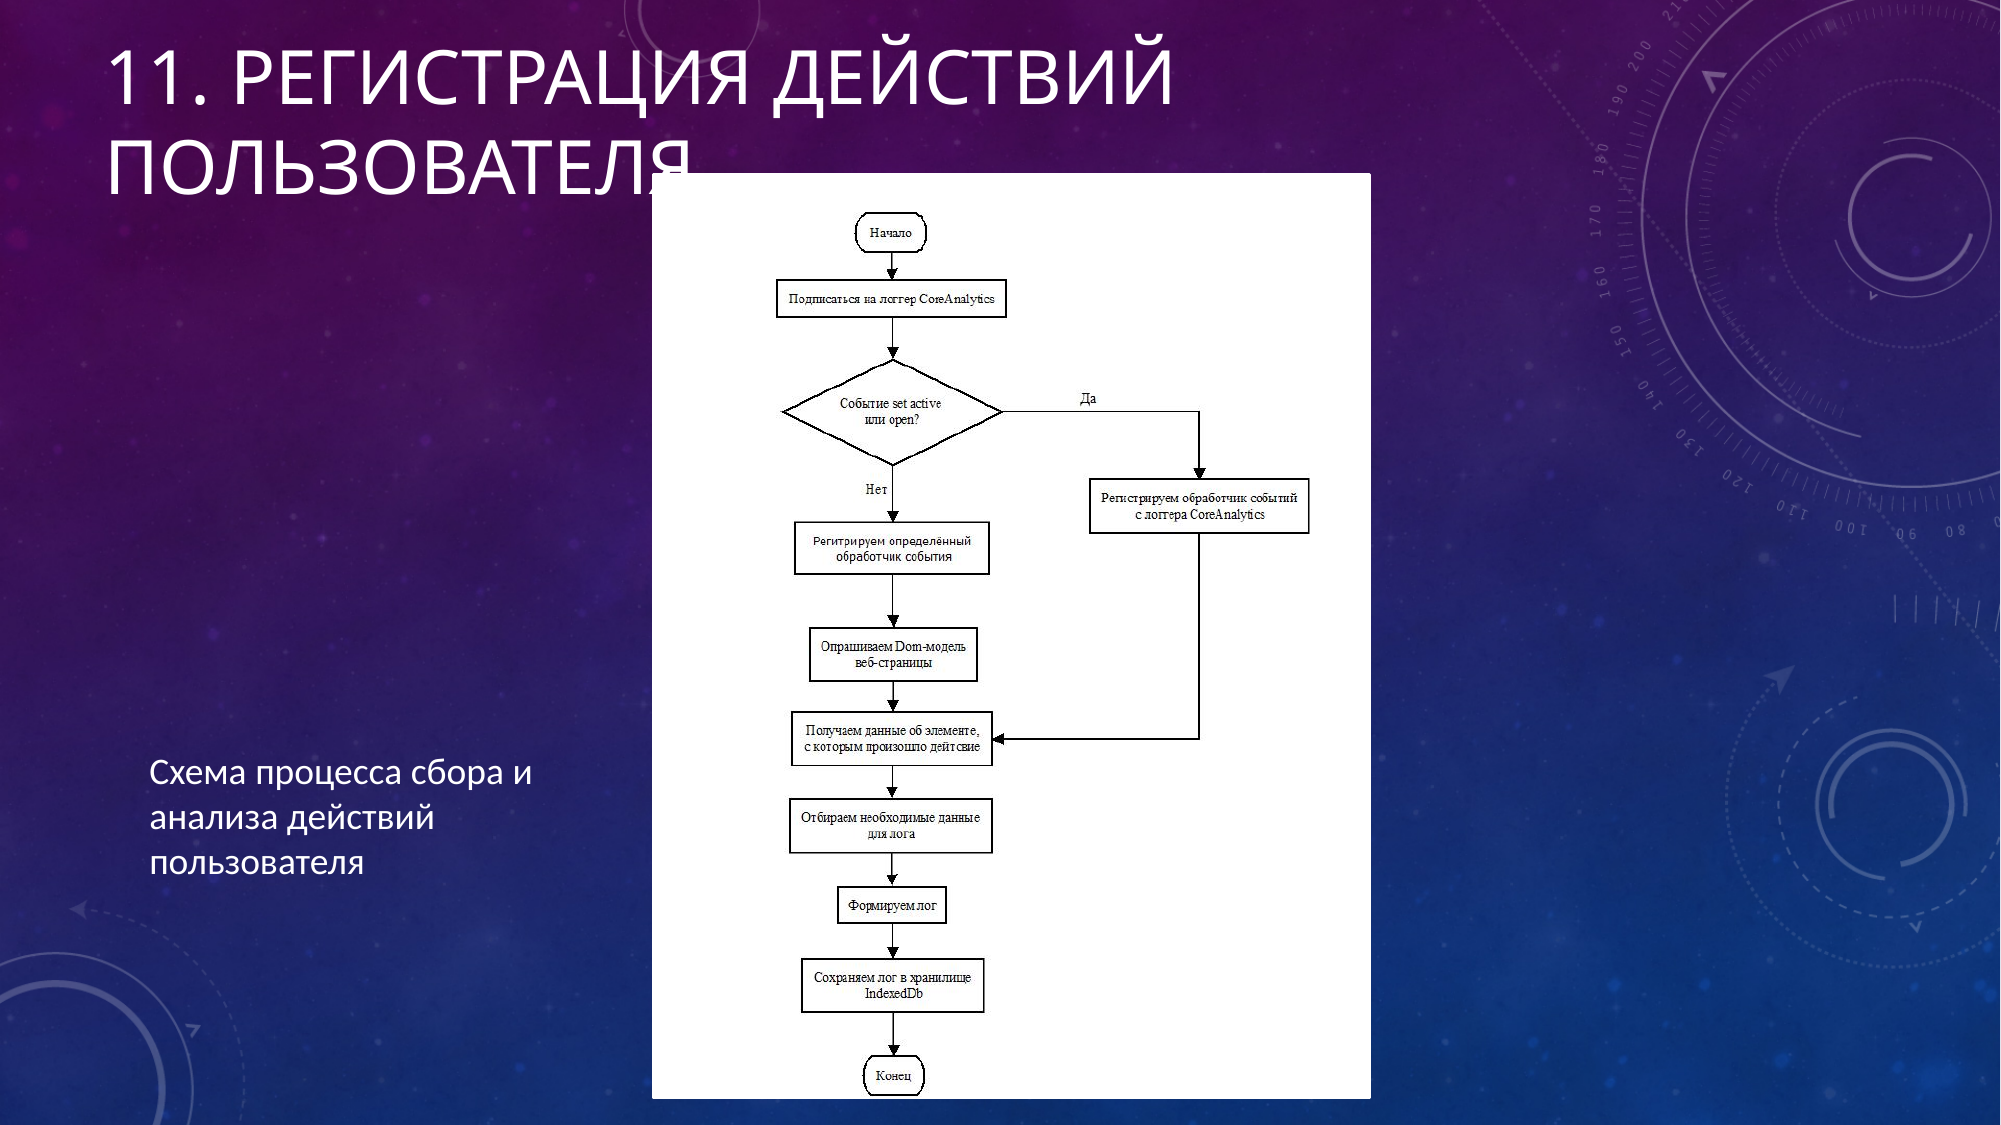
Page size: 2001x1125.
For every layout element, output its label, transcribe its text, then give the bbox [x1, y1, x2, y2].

picture [0, 0, 2001, 1125]
text_box [652, 173, 1371, 1099]
title 11. Регистрация действий пользователя [89, 0, 1752, 239]
picture [776, 211, 1310, 1098]
text_box Схема процесса сбора и анализа действий пользователя [134, 739, 609, 890]
